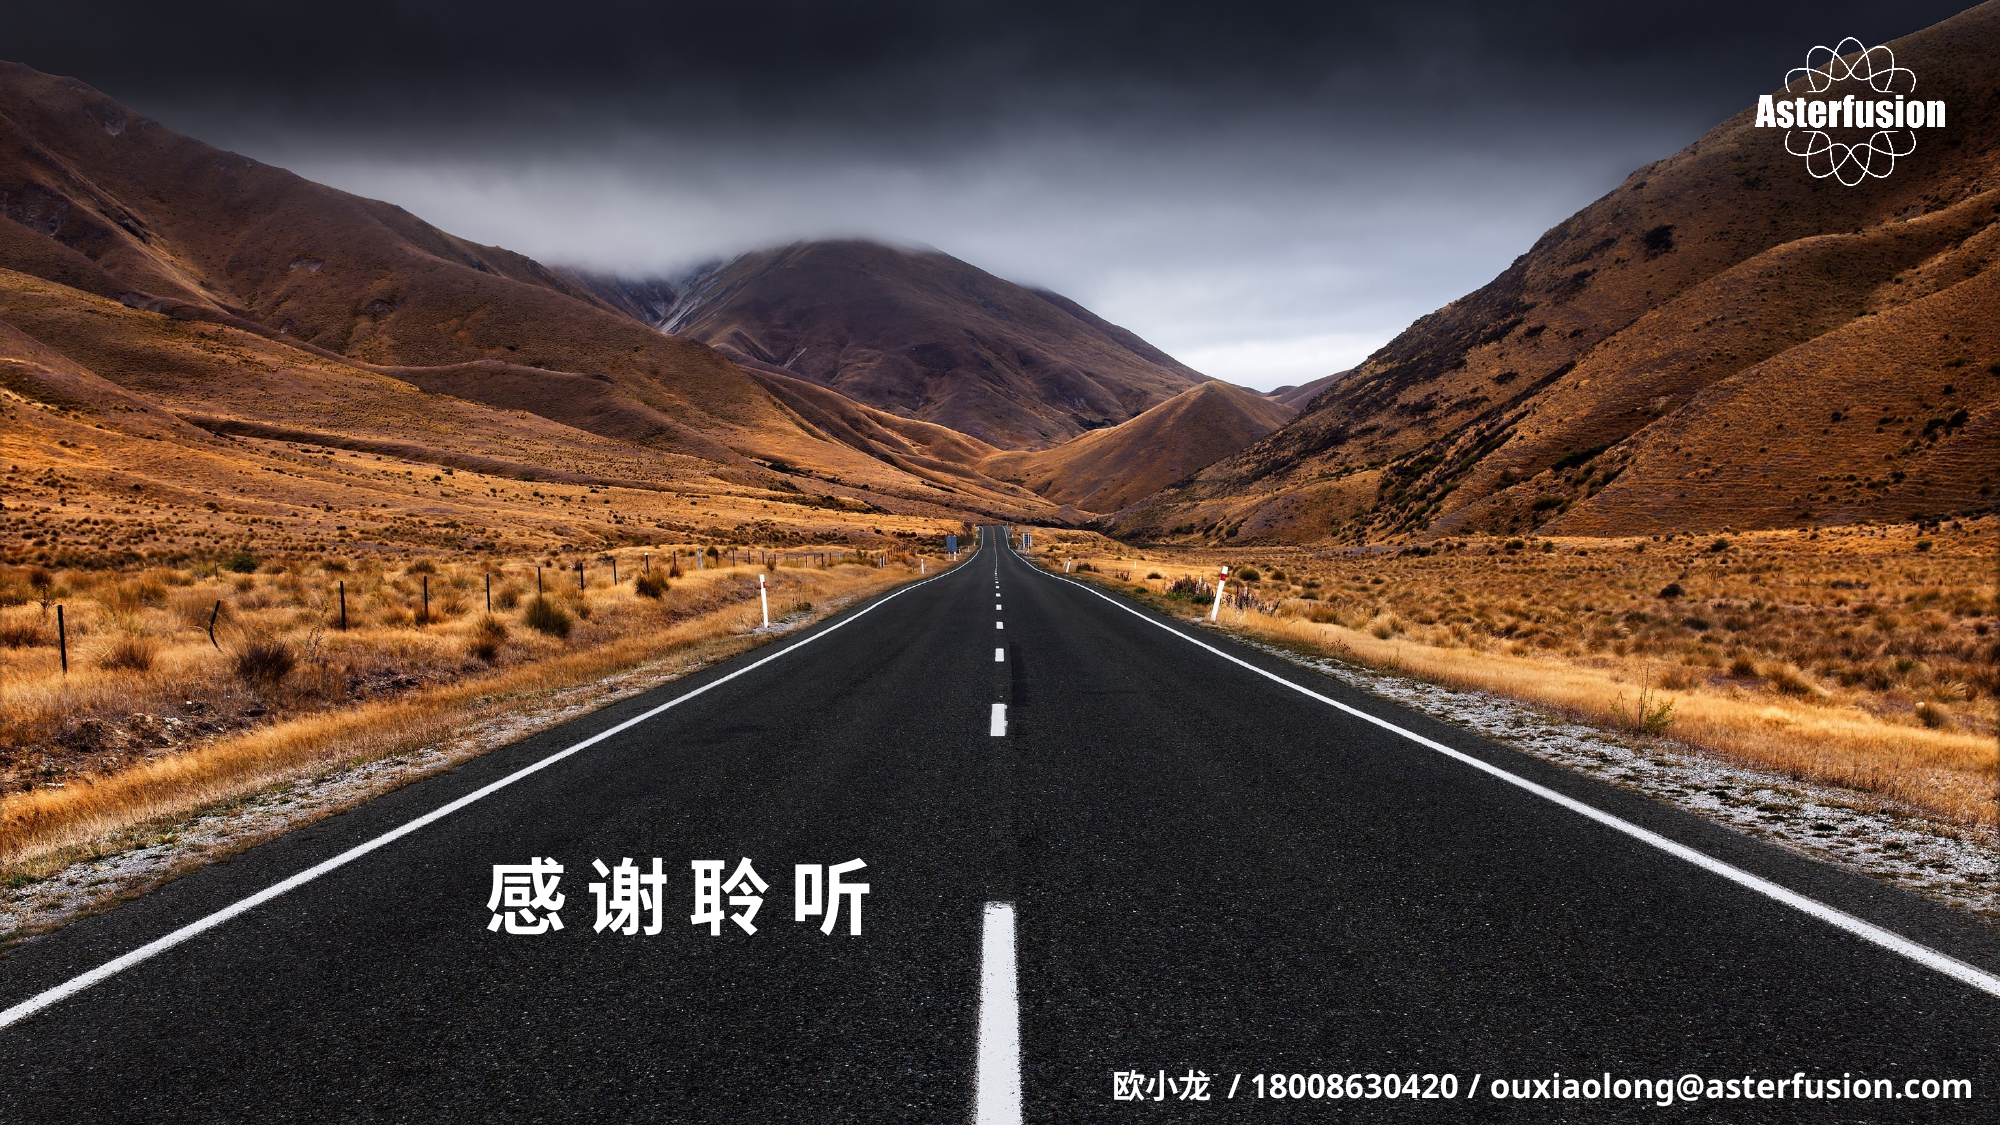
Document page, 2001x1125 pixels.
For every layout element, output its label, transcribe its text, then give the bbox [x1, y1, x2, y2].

text_box 欧小龙 / 18008630420 / ouxiaolong@asterfusion.com [1024, 1037, 1990, 1115]
picture [0, 0, 2000, 1125]
